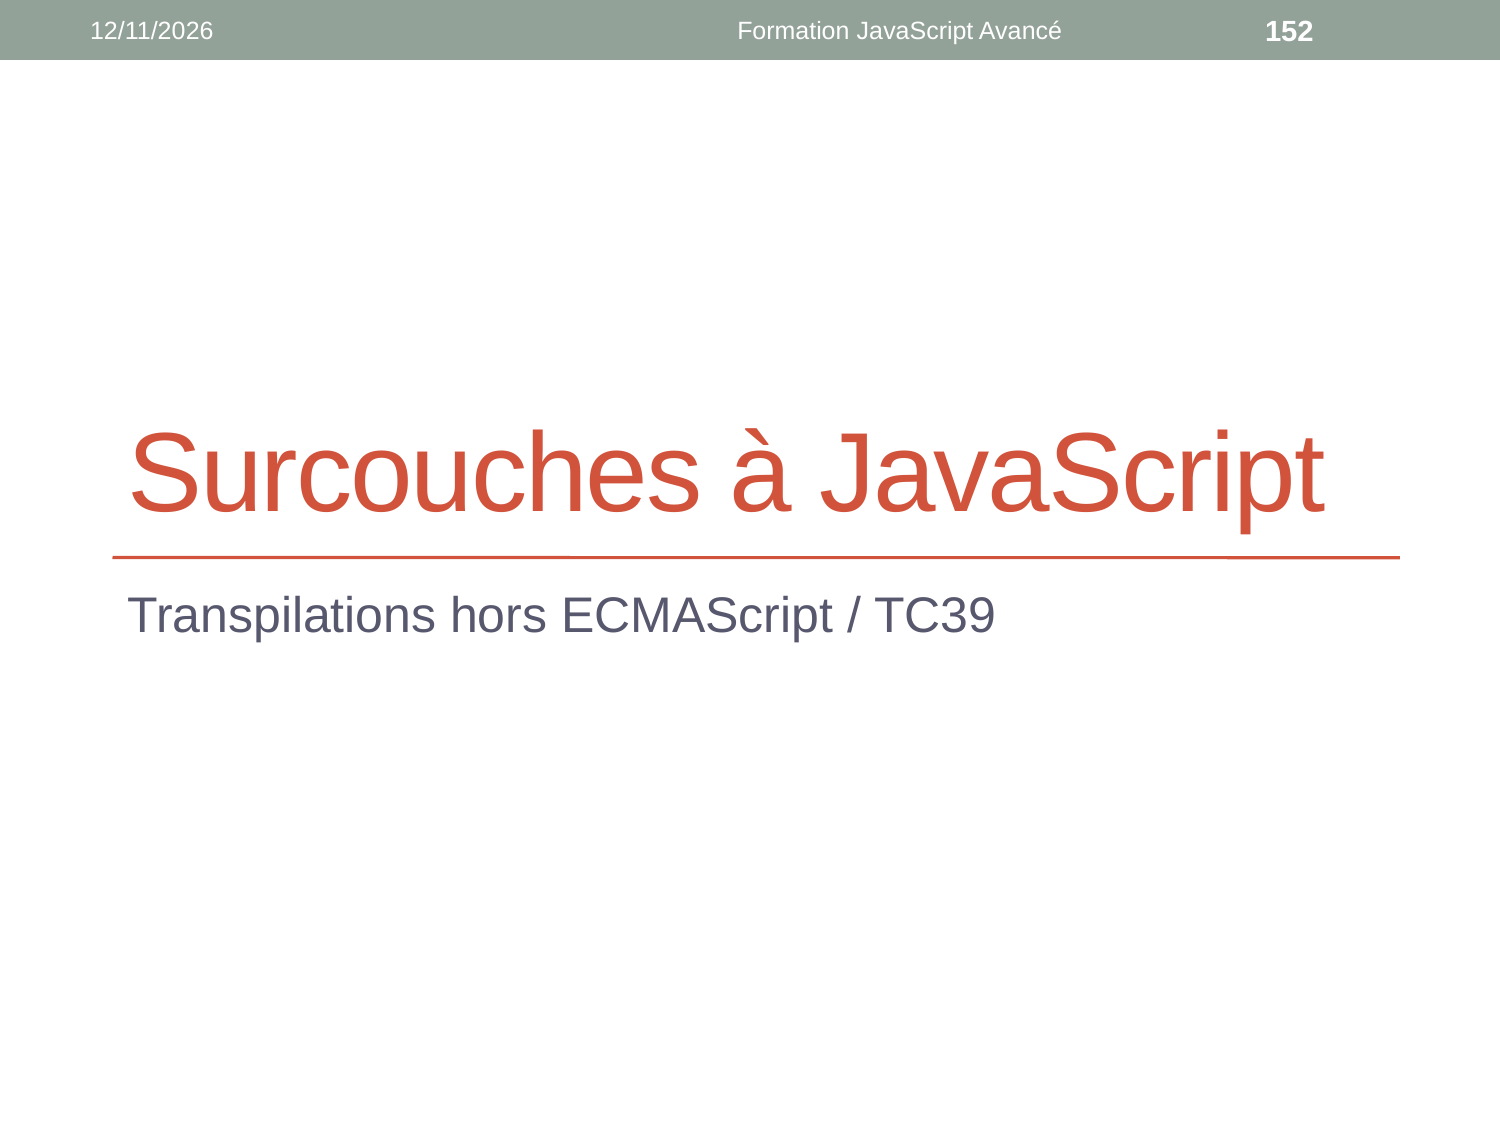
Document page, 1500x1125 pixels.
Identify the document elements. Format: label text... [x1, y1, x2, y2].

slide_number 152 [1250, 3, 1425, 57]
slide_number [75, 3, 550, 57]
title Surcouches à JavaScript [112, 224, 1400, 542]
subtitle Transpilations hors ECMAScript / TC39 [112, 575, 1163, 863]
footer Formation JavaScript Avancé [562, 3, 1238, 57]
